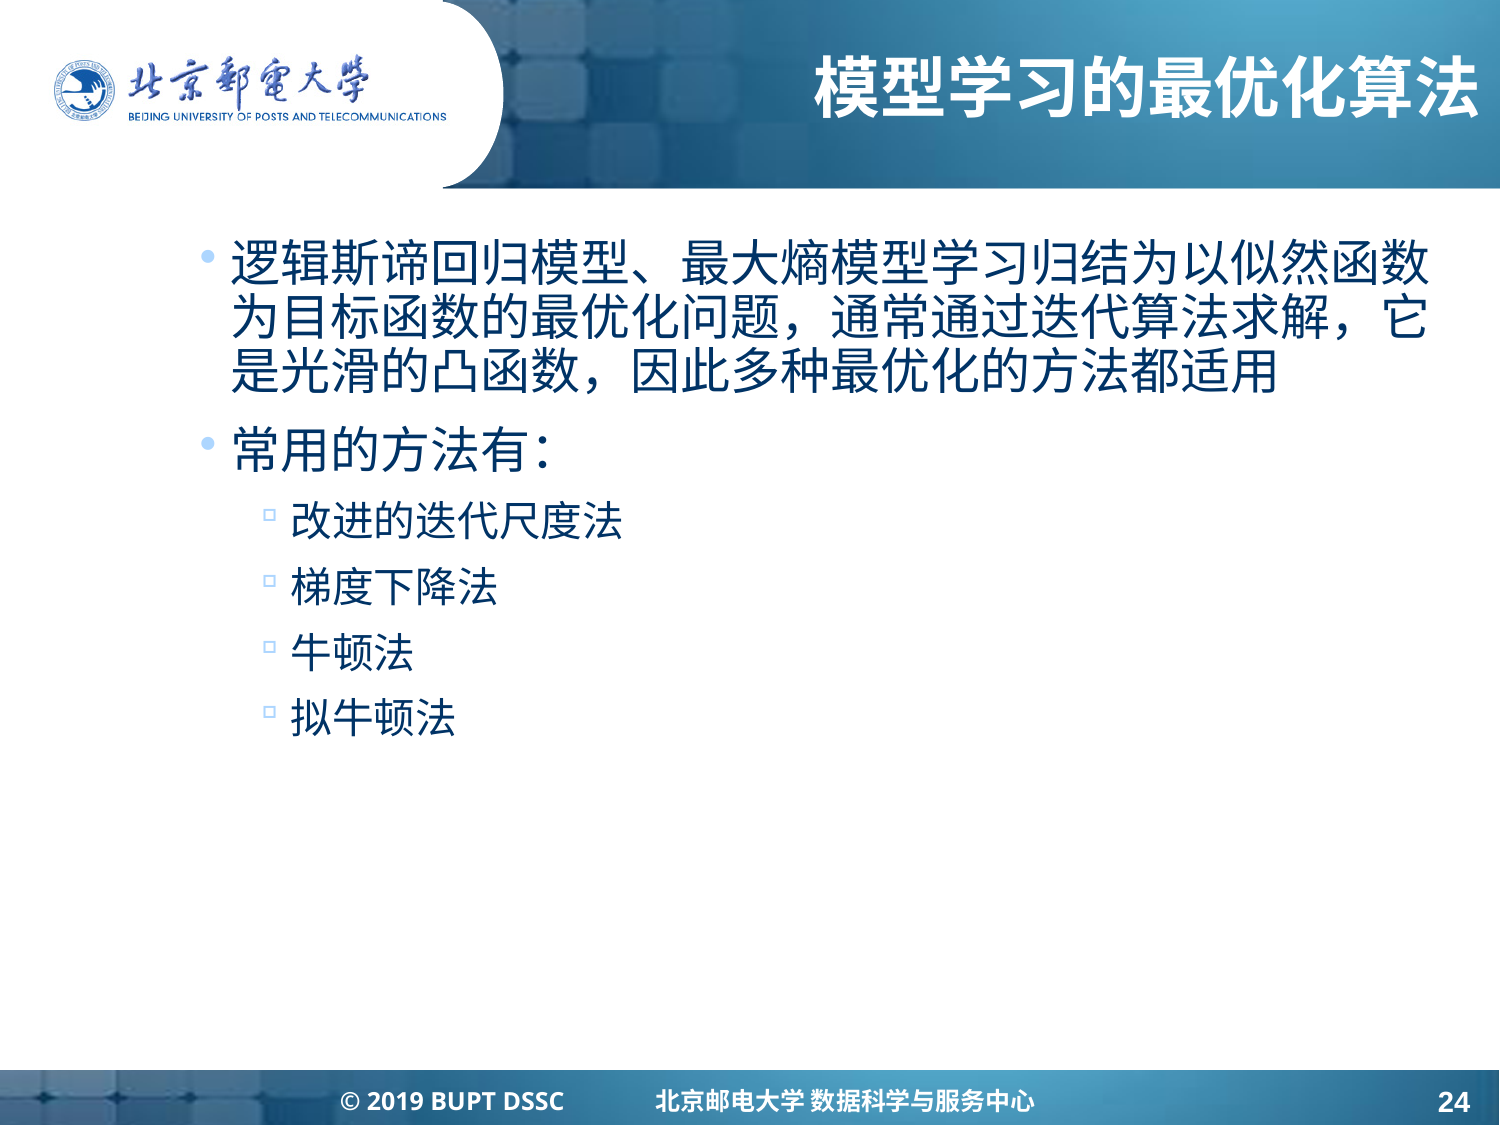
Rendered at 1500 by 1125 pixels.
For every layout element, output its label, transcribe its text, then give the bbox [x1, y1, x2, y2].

footer © 2019 BUPT DSSC 北京邮电大学 数据科学与服务中心 [324, 1076, 1129, 1125]
picture [0, 1070, 1499, 1125]
picture [442, 0, 1500, 189]
picture [47, 42, 426, 129]
list 逻辑斯谛回归模型、最大熵模型学习归结为以似然函数为目标函数的最优化问题，通常通过迭代算法求解，它是光滑的凸函数，因此多种最优化的方法都适用 常用的方法有： 改进的迭代尺度法 梯度下降法 牛顿法 拟牛顿法 [105, 230, 1476, 1029]
title 模型学习的最优化算法 [426, 19, 1499, 170]
